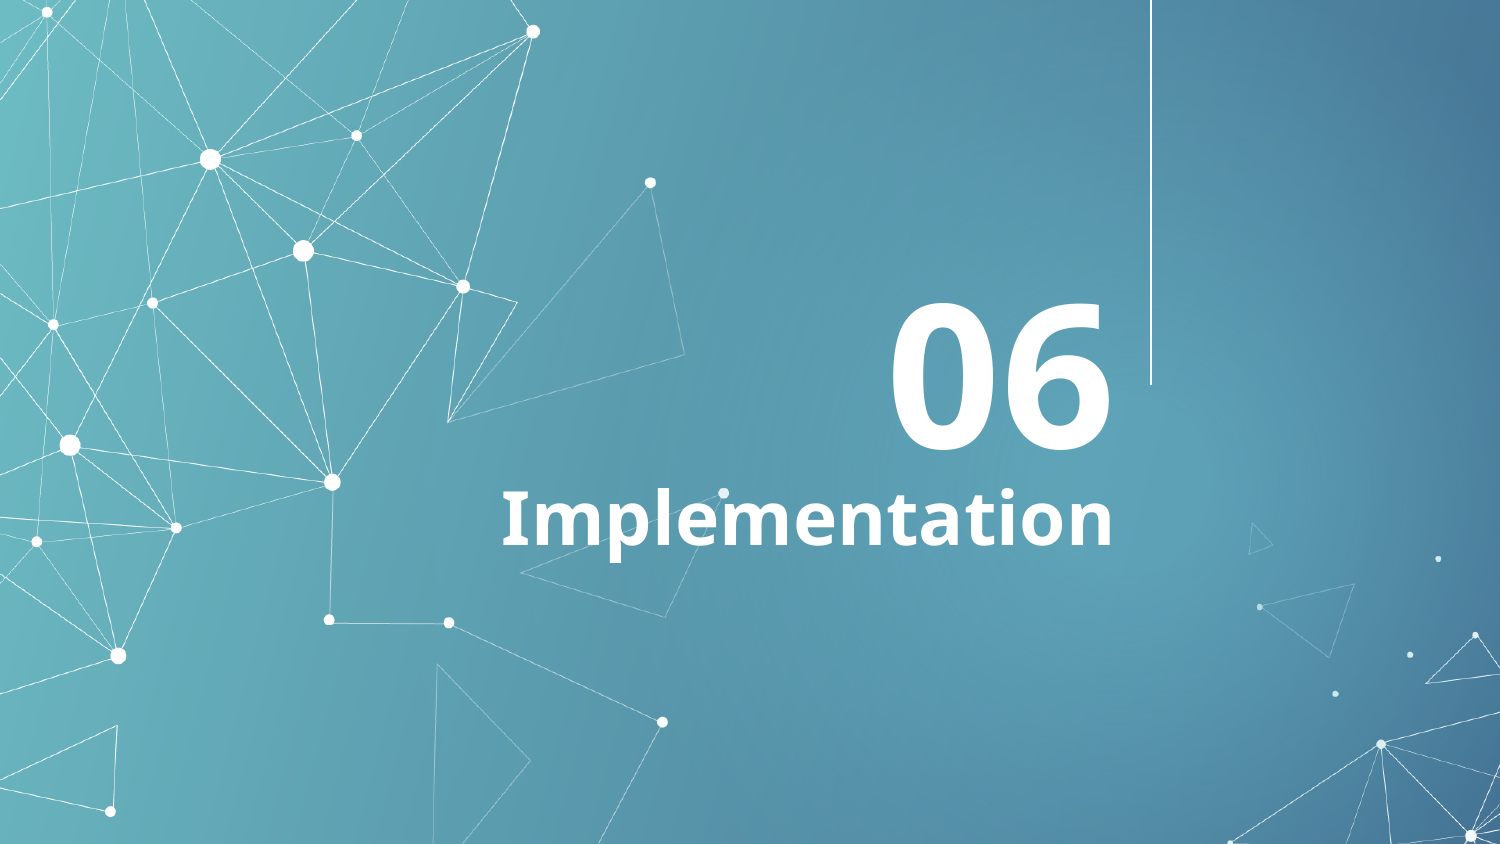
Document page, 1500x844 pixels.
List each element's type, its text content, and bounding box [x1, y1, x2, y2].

title Implementation [278, 357, 1131, 673]
picture [0, 0, 1500, 844]
title 06 [642, 306, 1131, 430]
